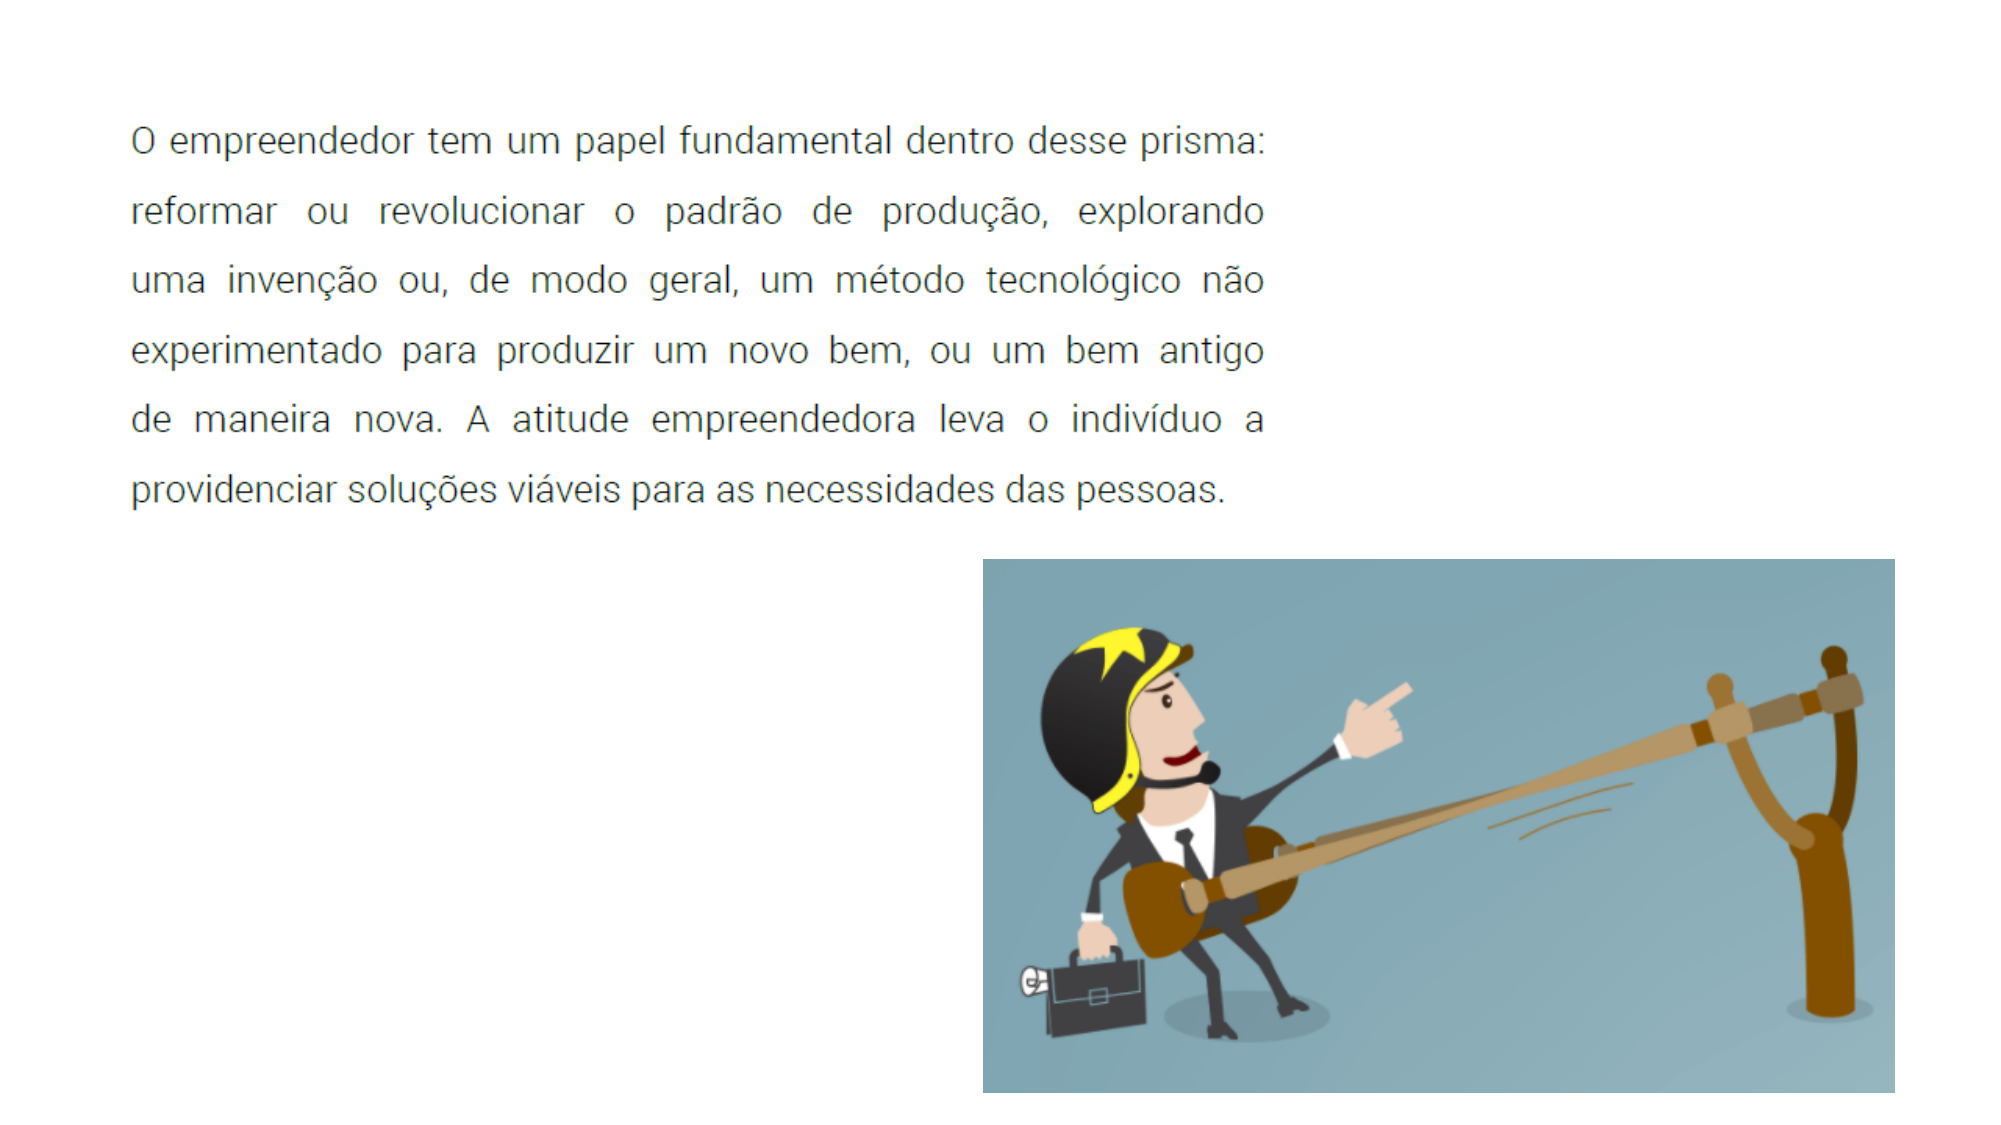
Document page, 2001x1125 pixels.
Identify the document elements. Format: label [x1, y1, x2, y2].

picture [983, 559, 1895, 1093]
picture [105, 99, 1299, 537]
